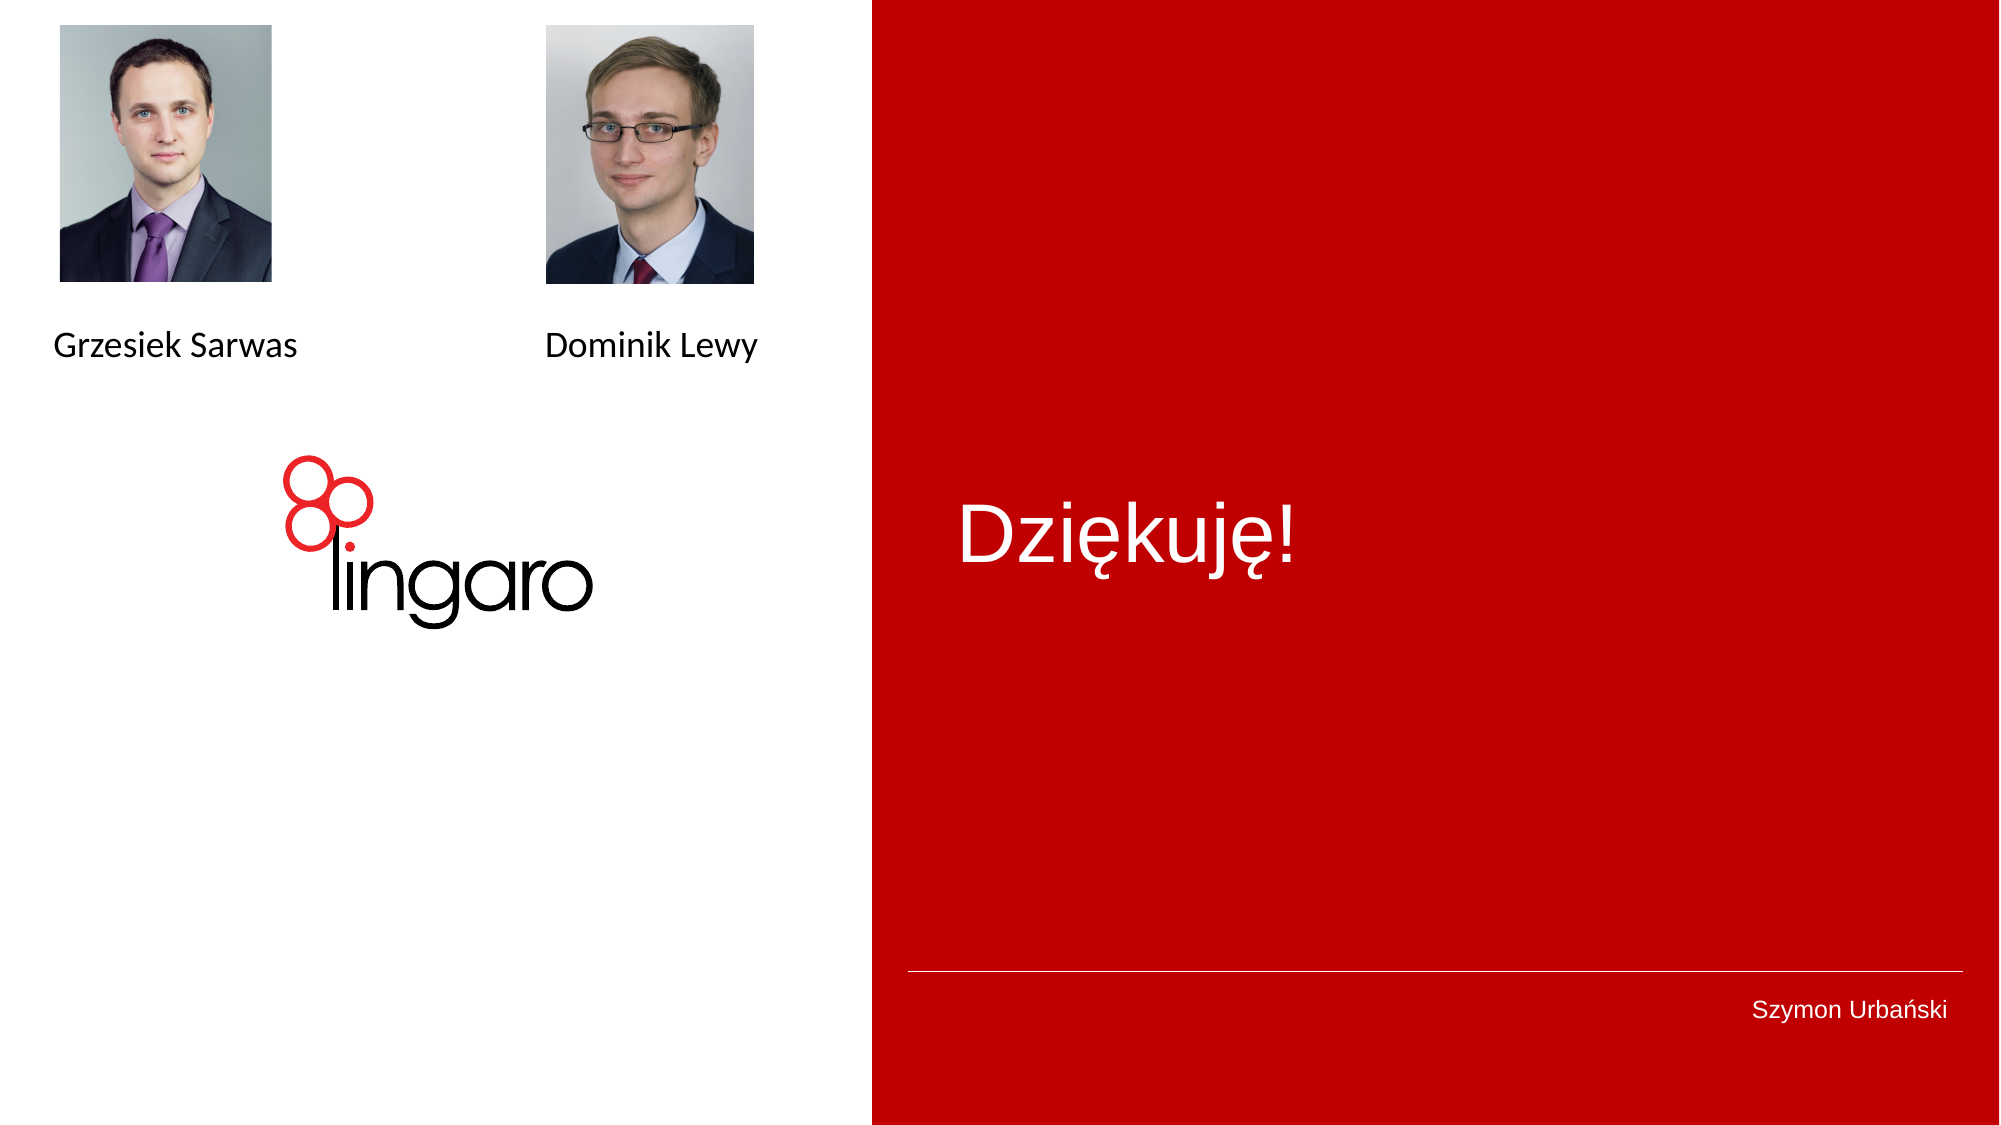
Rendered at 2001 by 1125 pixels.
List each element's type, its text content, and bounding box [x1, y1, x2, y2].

picture [59, 25, 272, 282]
text_box Grzesiek Sarwas [31, 312, 320, 373]
title Dziękuję! [941, 184, 1978, 888]
text_box Dominik Lewy [507, 312, 796, 373]
list Szymon Urbański [1629, 990, 1963, 1105]
picture [546, 25, 754, 291]
